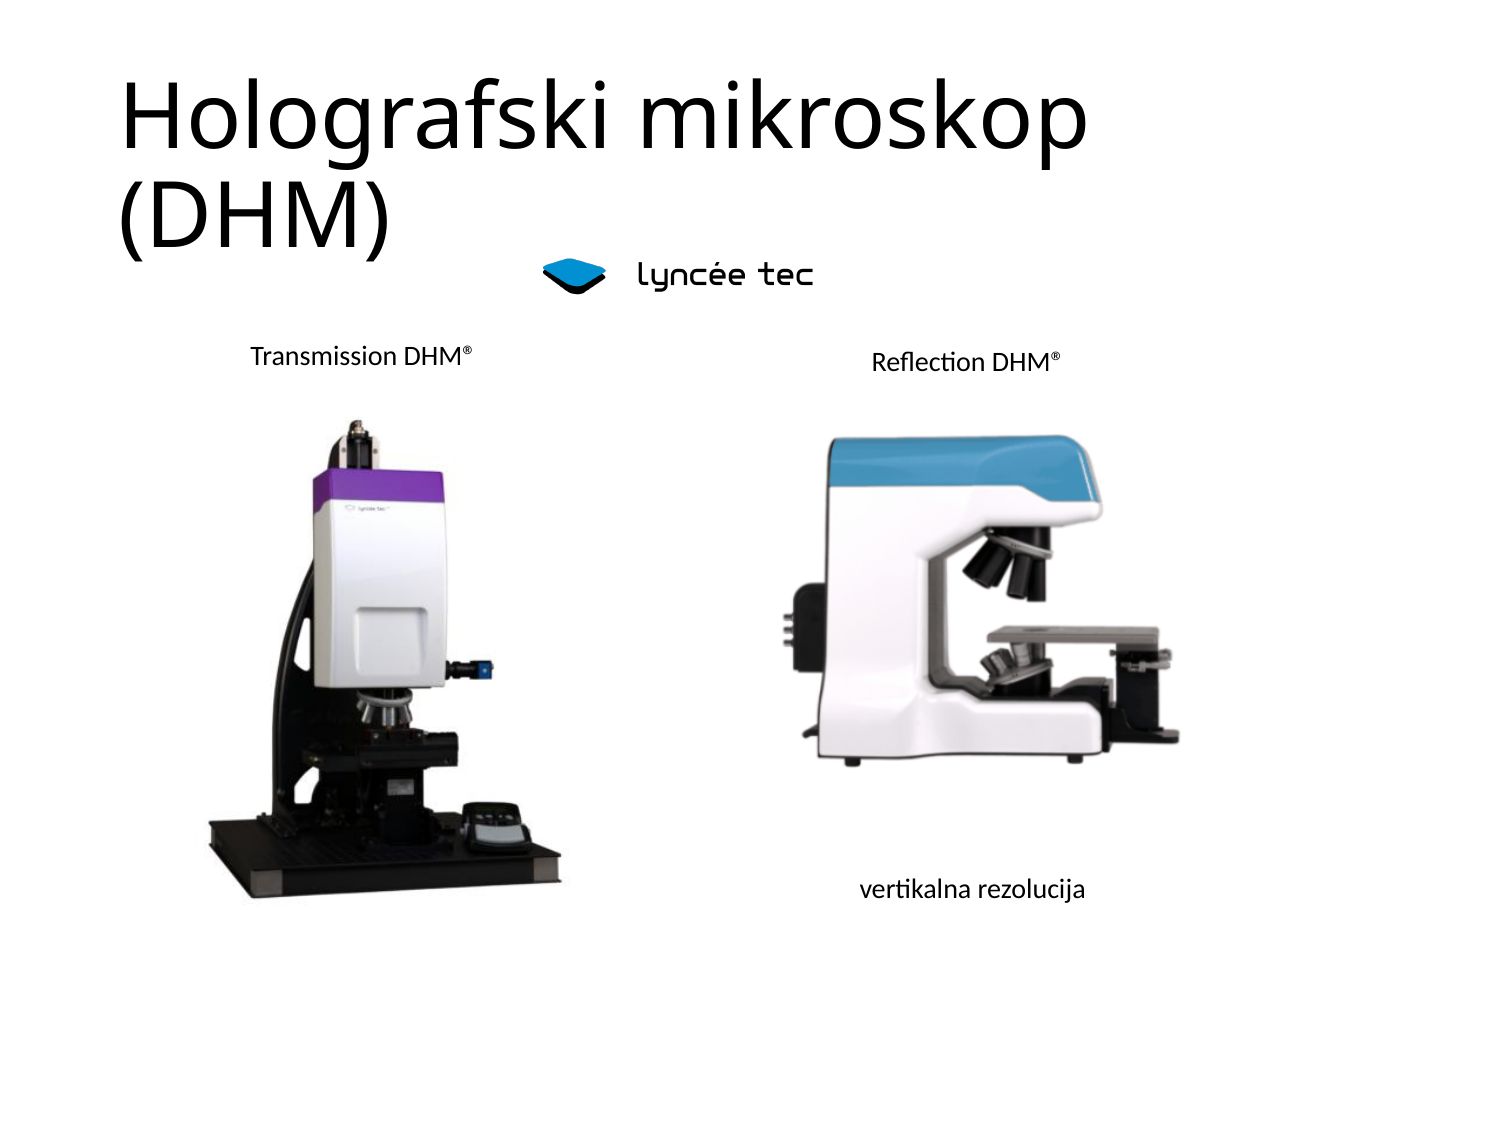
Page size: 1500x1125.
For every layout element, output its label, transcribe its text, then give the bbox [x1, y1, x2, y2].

text_box Reflection DHM® [856, 336, 1080, 369]
picture [506, 252, 821, 297]
picture [731, 369, 1198, 810]
text_box Transmission DHM® [235, 329, 492, 379]
picture [157, 398, 608, 917]
title Holografski mikroskop (DHM) [103, 59, 1397, 278]
